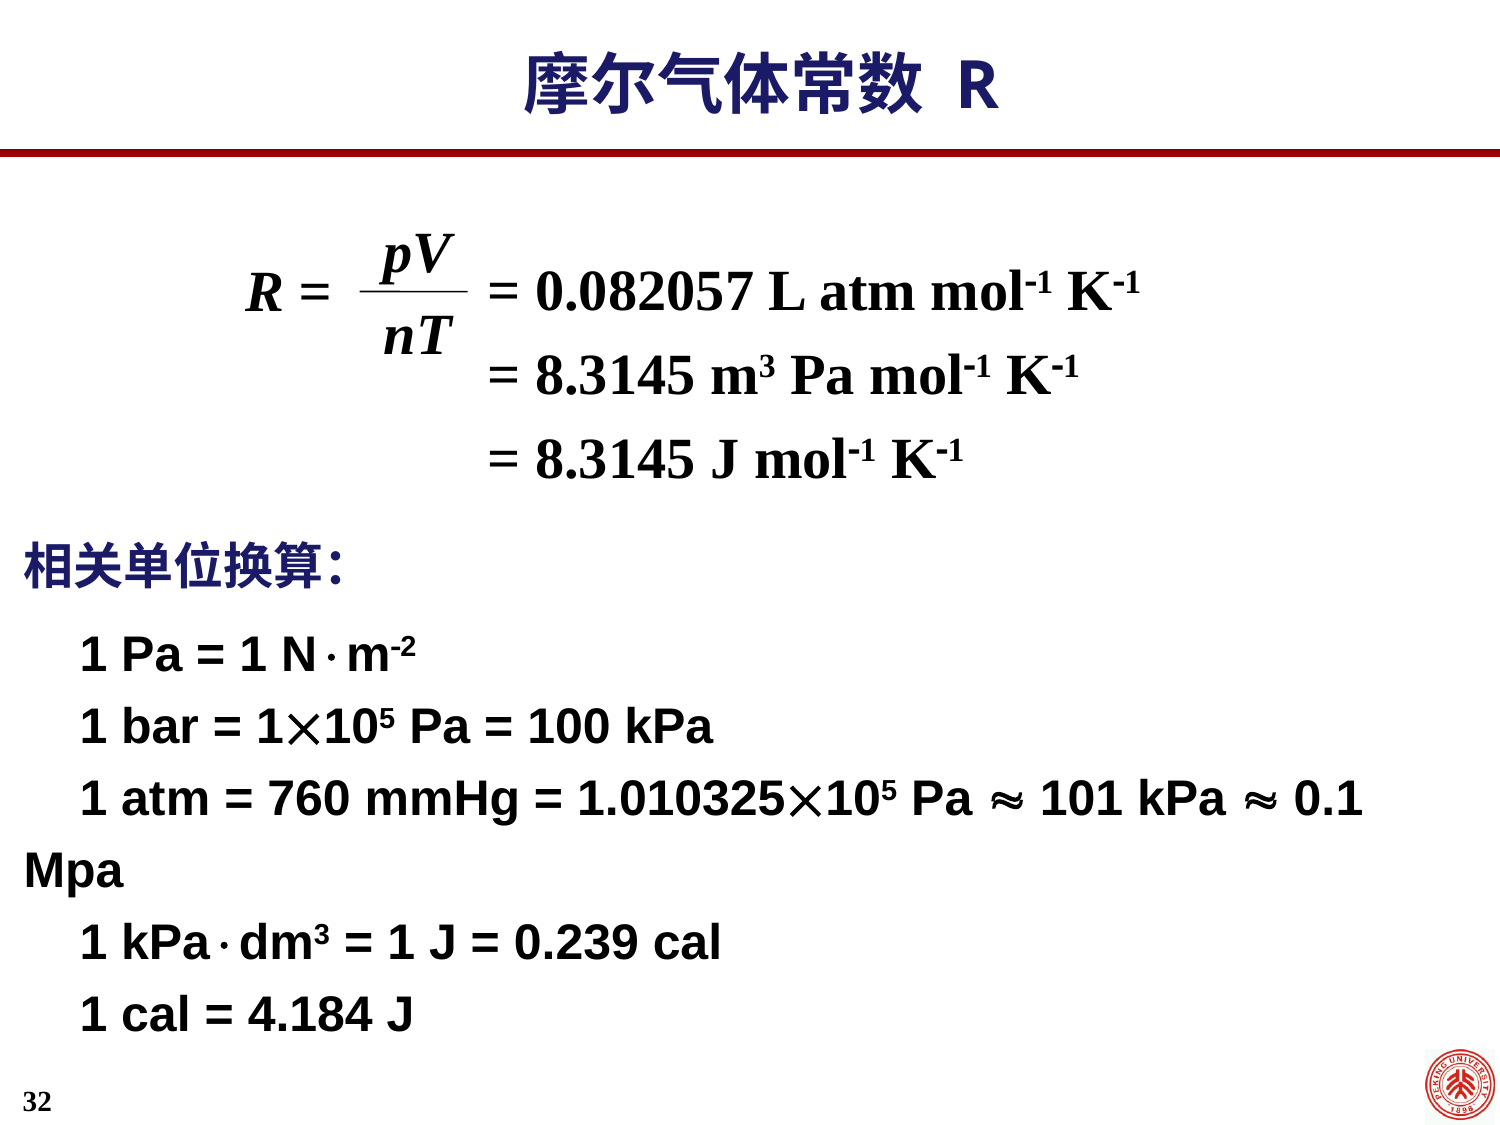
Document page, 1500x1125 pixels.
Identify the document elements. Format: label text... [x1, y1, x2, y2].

text_box 相关单位换算： 1 Pa = 1 Nm2 1 bar = 1105 Pa = 100 kPa 1 atm = 760 mmHg = 1.010325105 Pa  101 kPa  0.1 Mpa 1 kPadm3 = 1 J = 0.239 cal 1 cal = 4.184 J [8, 515, 1471, 1050]
text_box [0, 149, 1500, 157]
footer 32 [0, 1074, 76, 1113]
text_box 摩尔气体常数 R [123, 19, 1399, 145]
picture [1425, 1049, 1495, 1125]
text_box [229, 206, 1309, 499]
